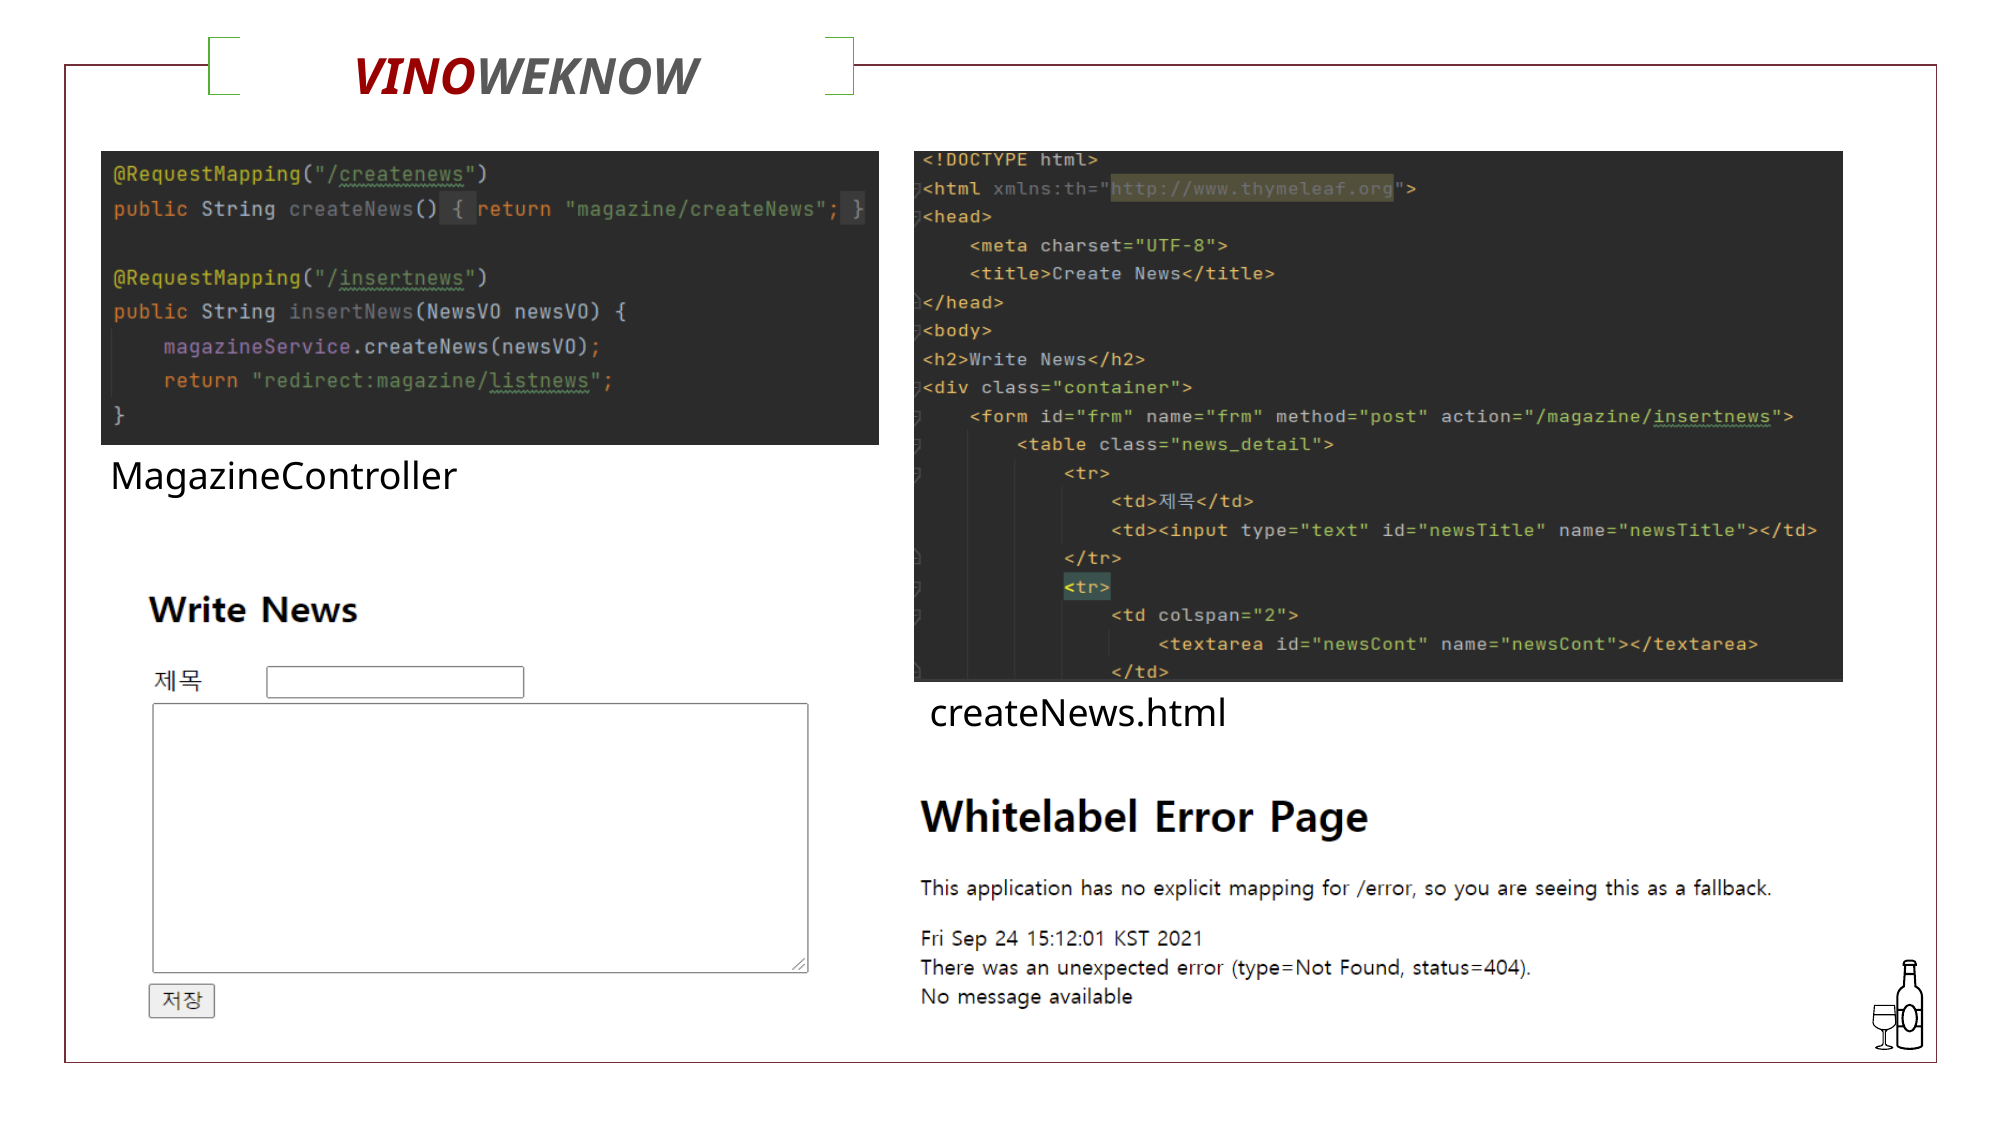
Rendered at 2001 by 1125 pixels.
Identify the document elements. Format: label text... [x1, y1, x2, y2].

picture [914, 790, 1783, 1023]
table_header [848, 38, 853, 94]
text_box [64, 64, 1937, 1064]
text_box createNews.html [914, 682, 1475, 741]
text_box VINOWEKNOW [215, 7, 848, 112]
picture [101, 151, 879, 446]
table_header [210, 38, 215, 94]
picture [914, 151, 1843, 682]
picture [140, 576, 860, 1038]
text_box MagazineController [95, 445, 689, 505]
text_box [1872, 959, 1923, 1050]
